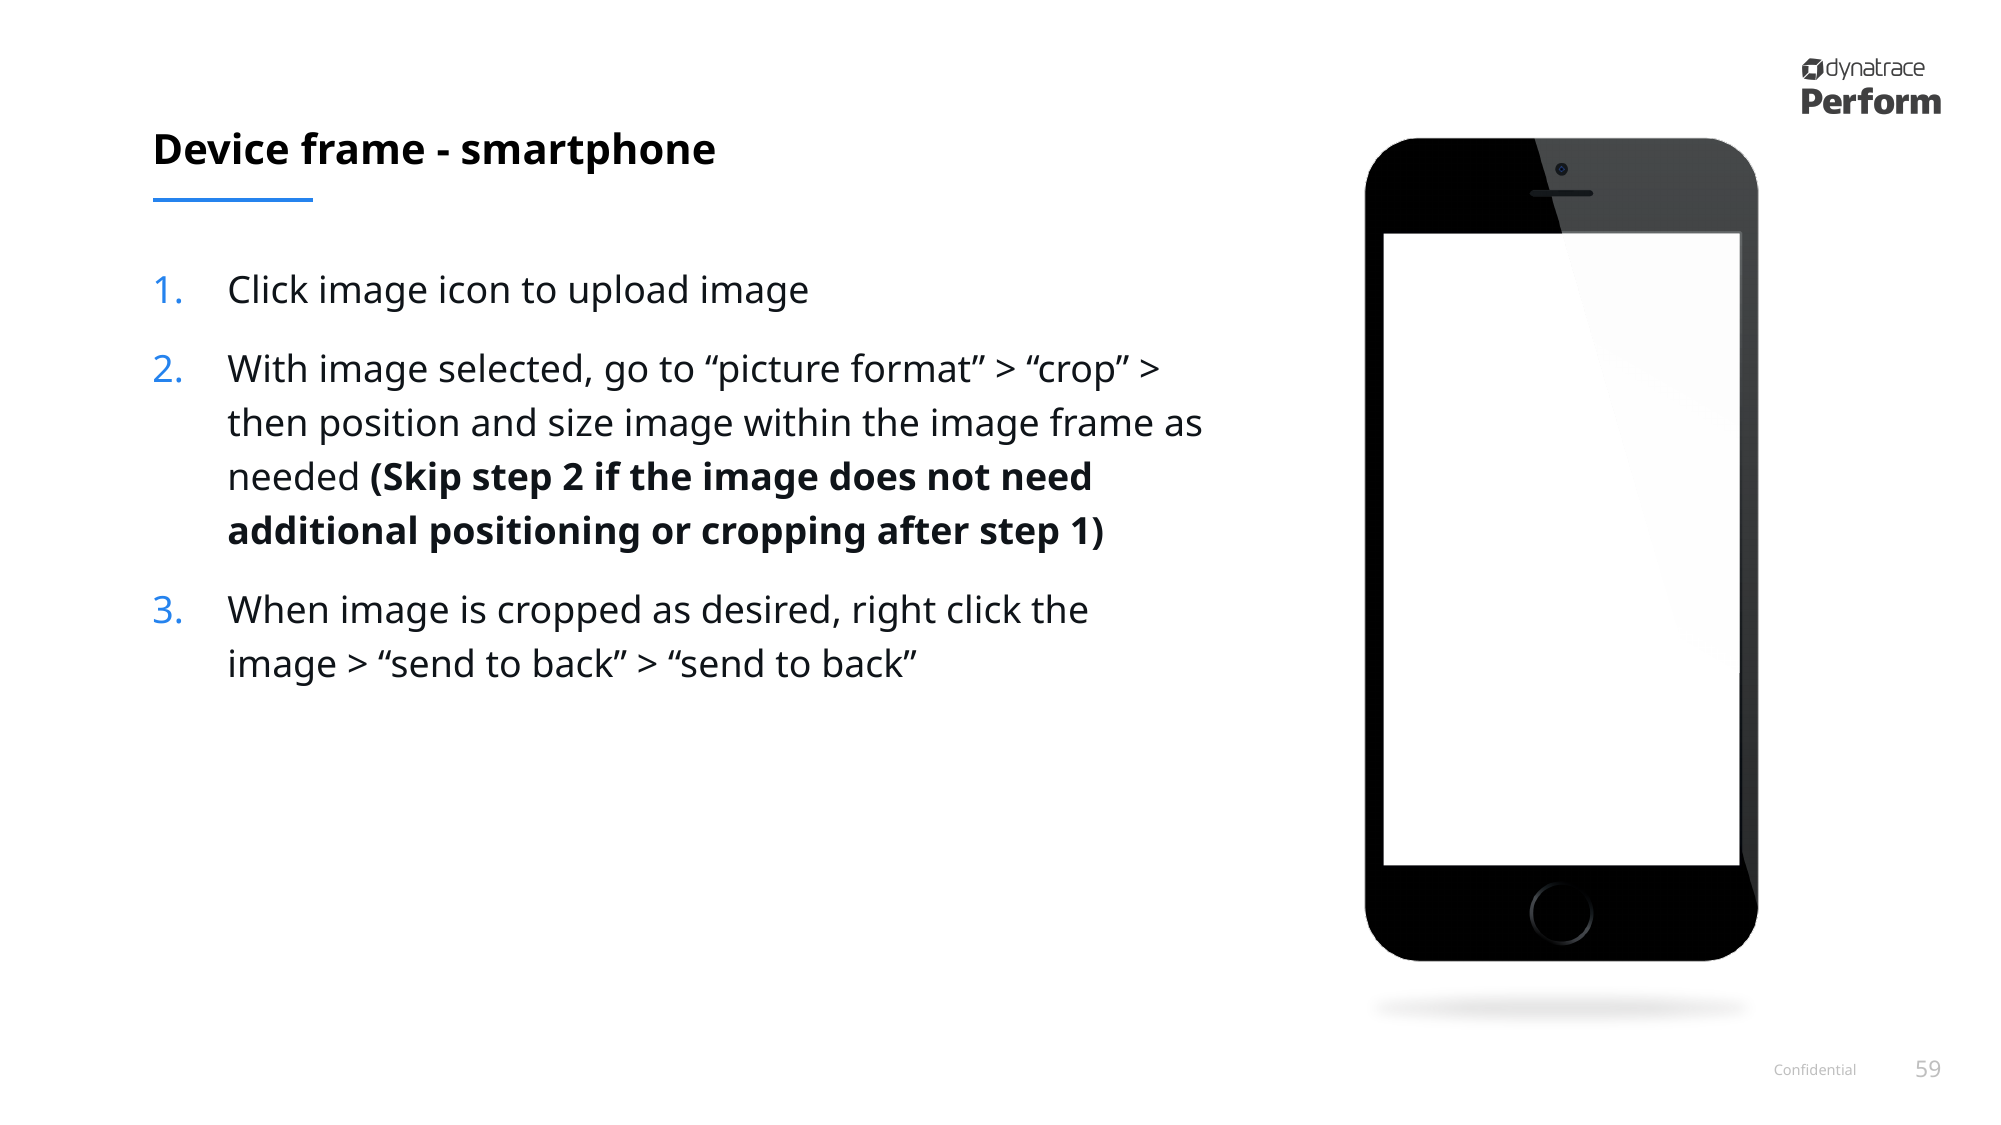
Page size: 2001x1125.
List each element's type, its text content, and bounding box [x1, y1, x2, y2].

picture [1382, 231, 1742, 868]
title Device frame - smartphone [137, 59, 1221, 181]
list Click image icon to upload image With image selected, go to “picture format” > “crop” > then position and size image within the image frame as needed (Skip step 2 if the image does not need additional positioning or cropping after step 1) When image is cropped as desired, right click the image > “send to back” > “send to back” [137, 249, 1221, 1014]
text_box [1335, 100, 1794, 1083]
picture [1797, 51, 1944, 125]
